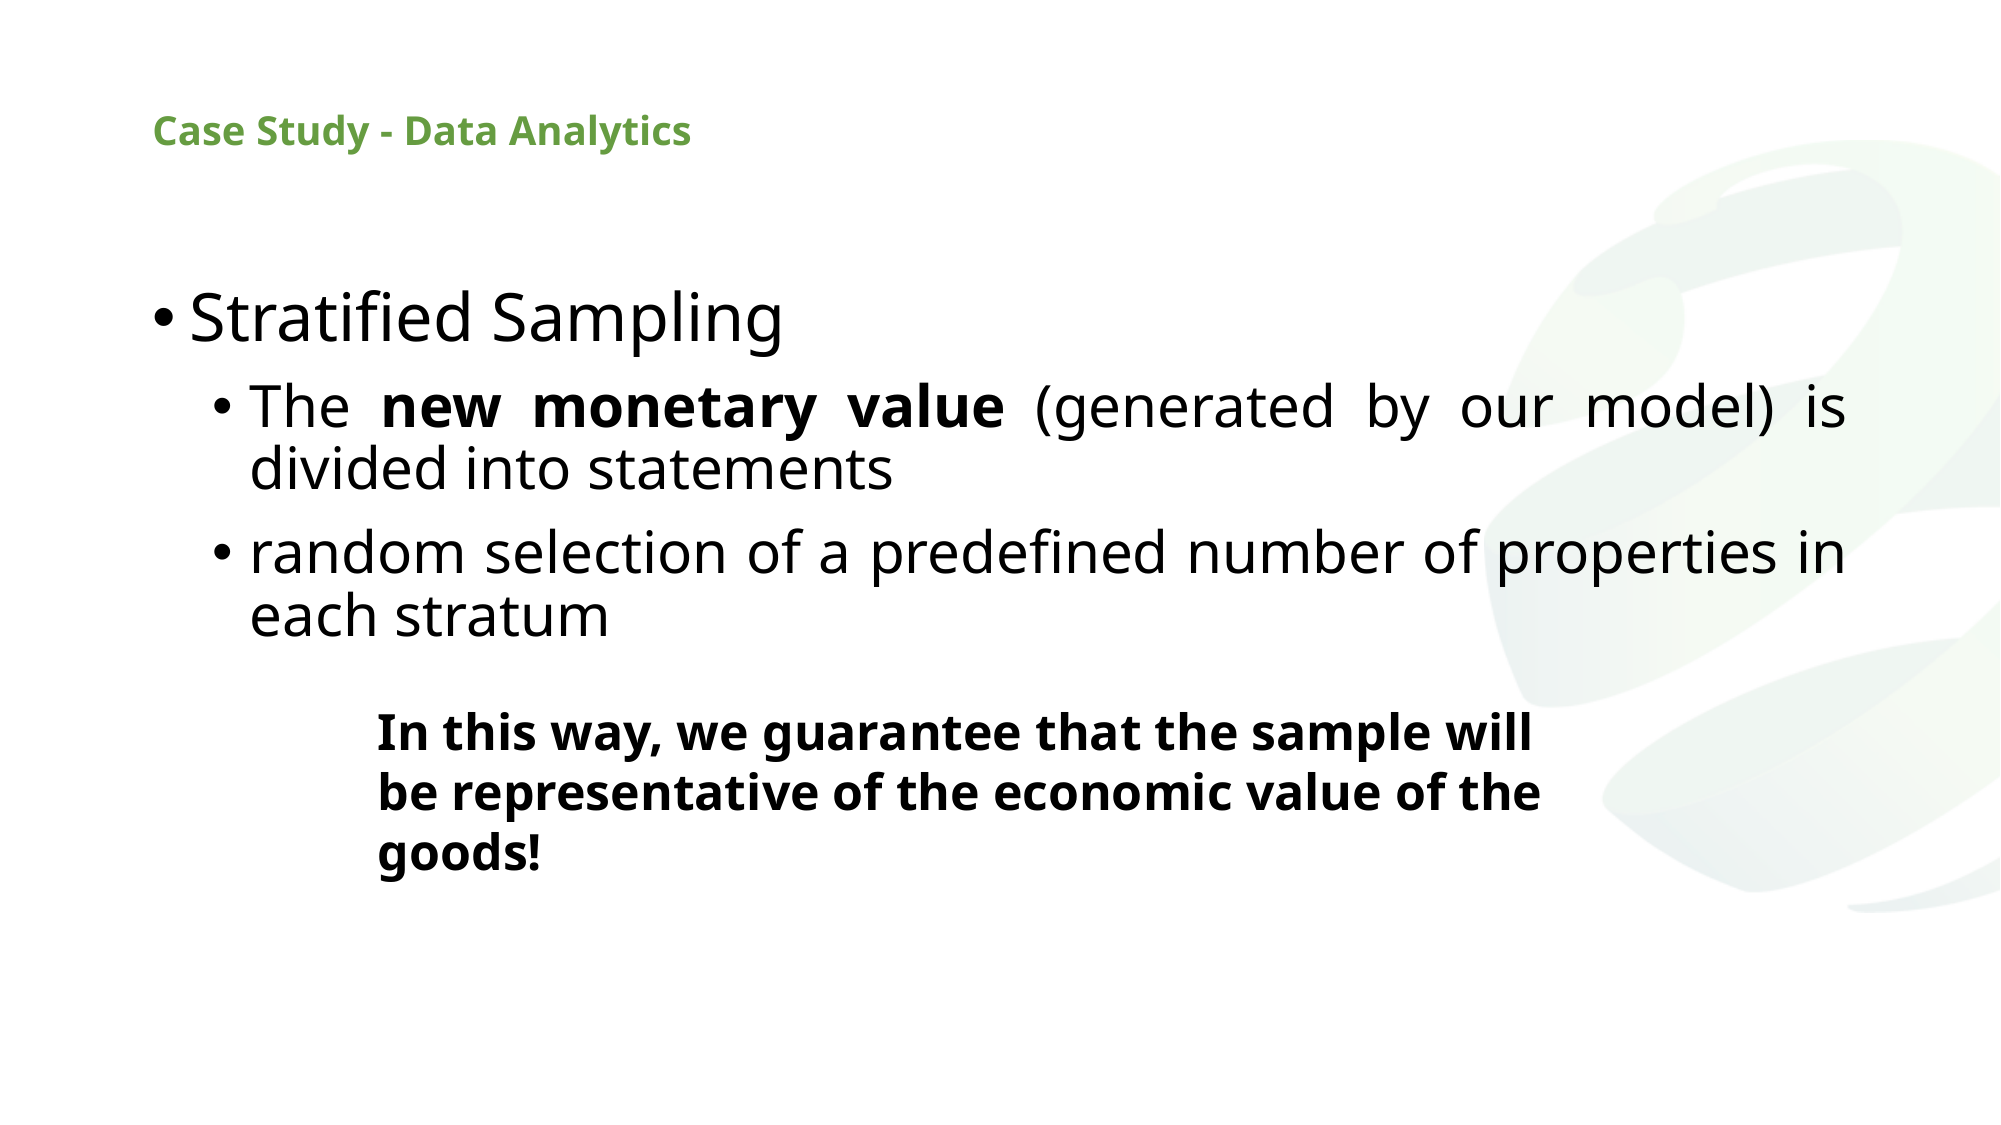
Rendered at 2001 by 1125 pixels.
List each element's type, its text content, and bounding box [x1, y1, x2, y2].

title Case Study - Data Analytics [137, 59, 1863, 211]
list Stratified Sampling The new monetary value (generated by our model) is divided into statements random selection of a predefined number of properties in each stratum [137, 276, 1863, 1014]
picture [1484, 140, 2000, 913]
text_box In this way, we guarantee that the sample will be representative of the economic value of the goods! [295, 692, 1563, 888]
